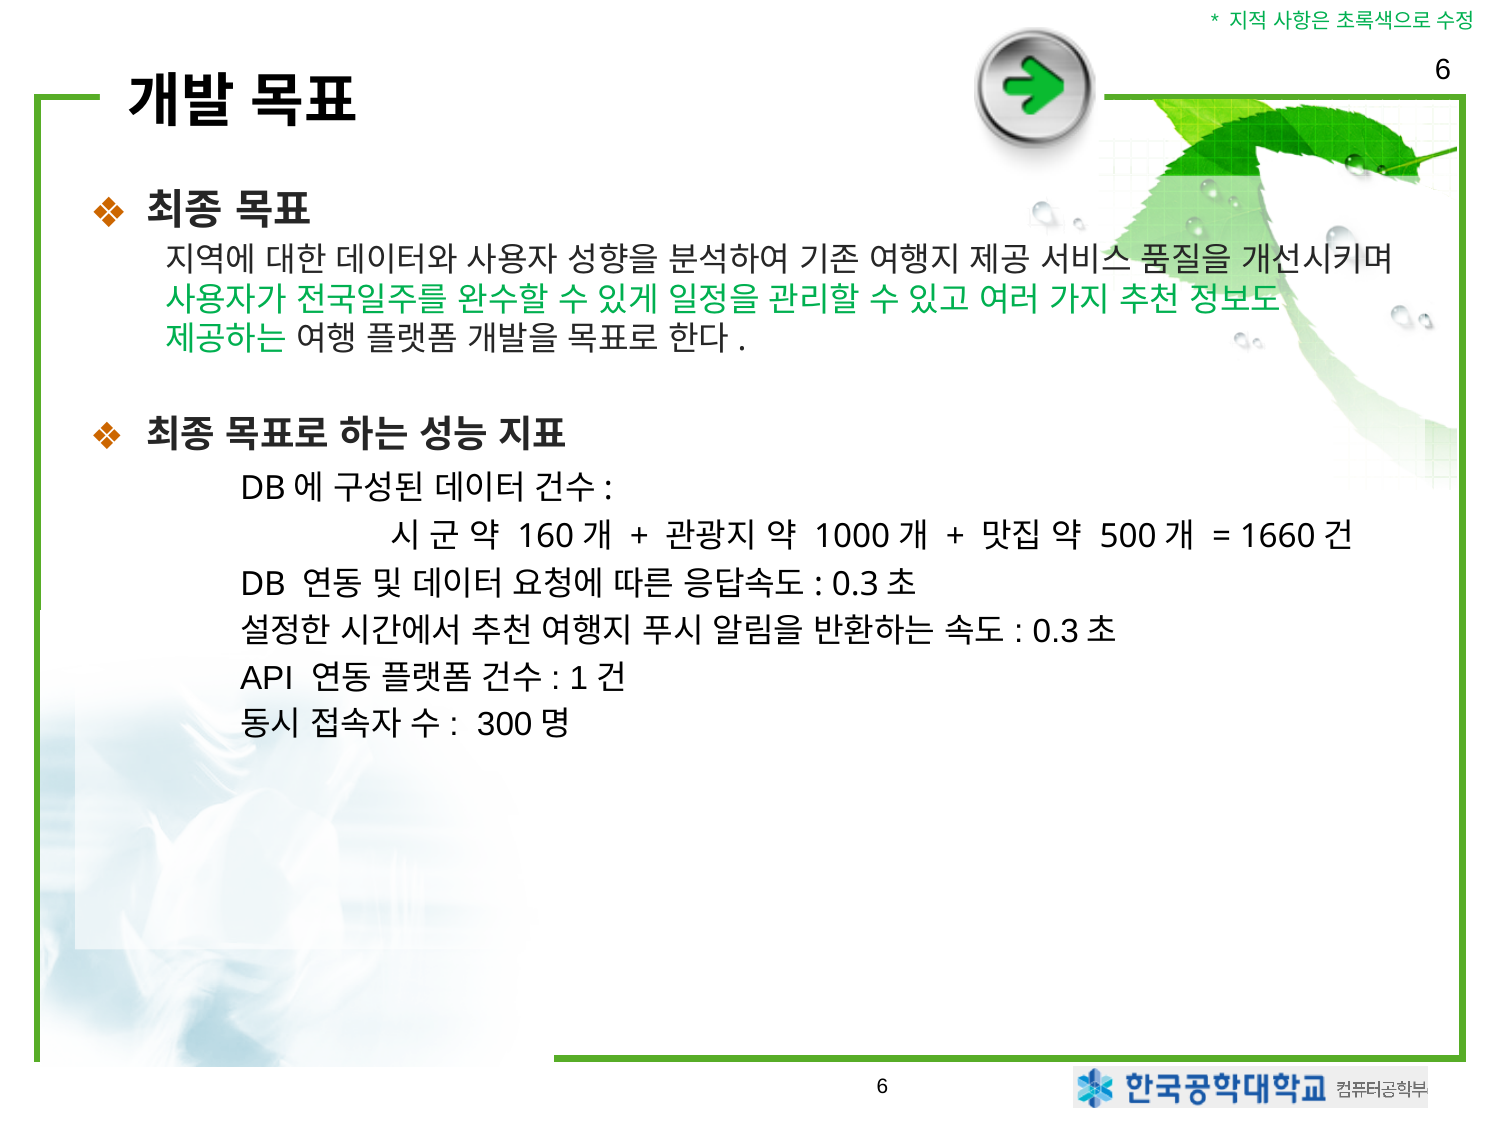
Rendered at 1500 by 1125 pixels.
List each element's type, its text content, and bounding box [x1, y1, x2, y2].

picture [40, 610, 554, 1067]
text_box * 지적 사항은 초록색으로 수정 [1196, 0, 1490, 40]
picture [974, 27, 1457, 518]
picture [1073, 1066, 1428, 1108]
slide_number 6 [1116, 42, 1467, 83]
title 개발 목표 [112, 51, 875, 144]
list 최종 목표 지역에 대한 데이터와 사용자 성향을 분석하여 기존 여행지 제공 서비스 품질을 개선시키며 사용자가 전국일주를 완수할 수 있게 일정을 관리할 수 있고 여러 가지 추천 정보도 제공하는 여행 플랫폼 개발을 목표로 한다. 최종 목표로 하는 성능 지표 DB에 구성된 데이터 건수: 시 군 약 160개 + 관광지 약 1000개 + 맛집 약 500개 = 1660건 DB 연동 및 데이터 요청에 따른 응답속도: 0.3초 설정한 시간에서 추천 여행지 푸시 알림을 반환하는 속도: 0.3초 API 연동 플랫폼 건수: 1건 동시 접속자 수: 300명 [75, 175, 1425, 950]
